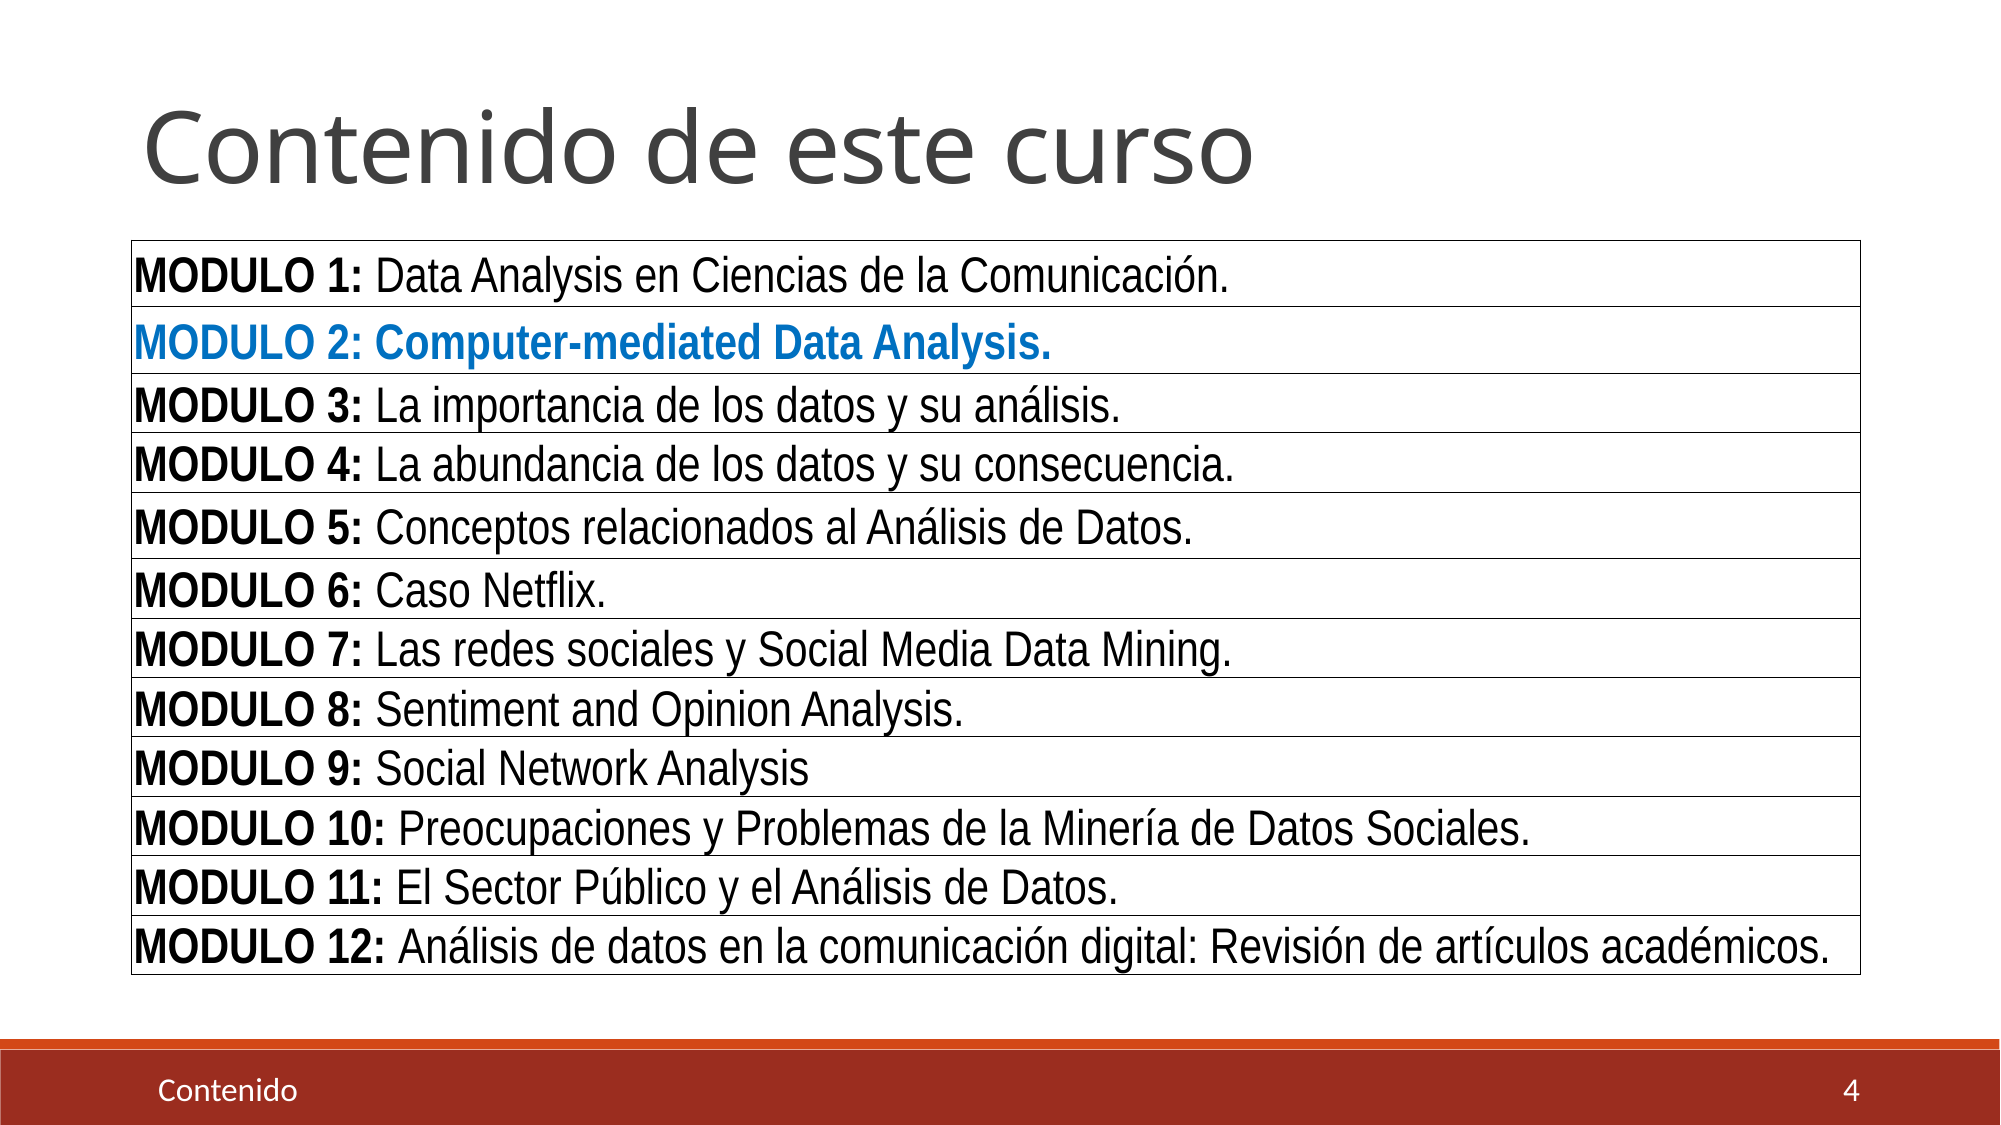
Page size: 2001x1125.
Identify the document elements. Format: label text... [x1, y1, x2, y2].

table_cell MODULO 6: Caso Netflix. [132, 559, 1860, 618]
table_cell MODULO 2: Computer-mediated Data Analysis. [132, 307, 1860, 373]
table_cell MODULO 7: Las redes sociales y Social Media Data Mining. [132, 619, 1860, 677]
table_cell MODULO 9: Social Network Analysis [132, 737, 1860, 796]
table_cell MODULO 11: El Sector Público y el Análisis de Datos. [132, 856, 1860, 915]
table_cell MODULO 12: Análisis de datos en la comunicación digital: Revisión de artículos académicos. [132, 916, 1860, 974]
slide_number Contenido 4 [126, 1061, 1875, 1115]
table_cell MODULO 5: Conceptos relacionados al Análisis de Datos. [132, 493, 1860, 558]
table_cell MODULO 3: La importancia de los datos y su análisis. [132, 374, 1860, 432]
table_cell MODULO 8: Sentiment and Opinion Analysis. [132, 678, 1860, 736]
text_box Contenido de este curso [126, 94, 1777, 215]
table_cell MODULO 10: Preocupaciones y Problemas de la Minería de Datos Sociales. [132, 797, 1860, 855]
table_header MODULO 1: Data Analysis en Ciencias de la Comunicación. [132, 241, 1860, 306]
table_cell MODULO 4: La abundancia de los datos y su consecuencia. [132, 433, 1860, 492]
